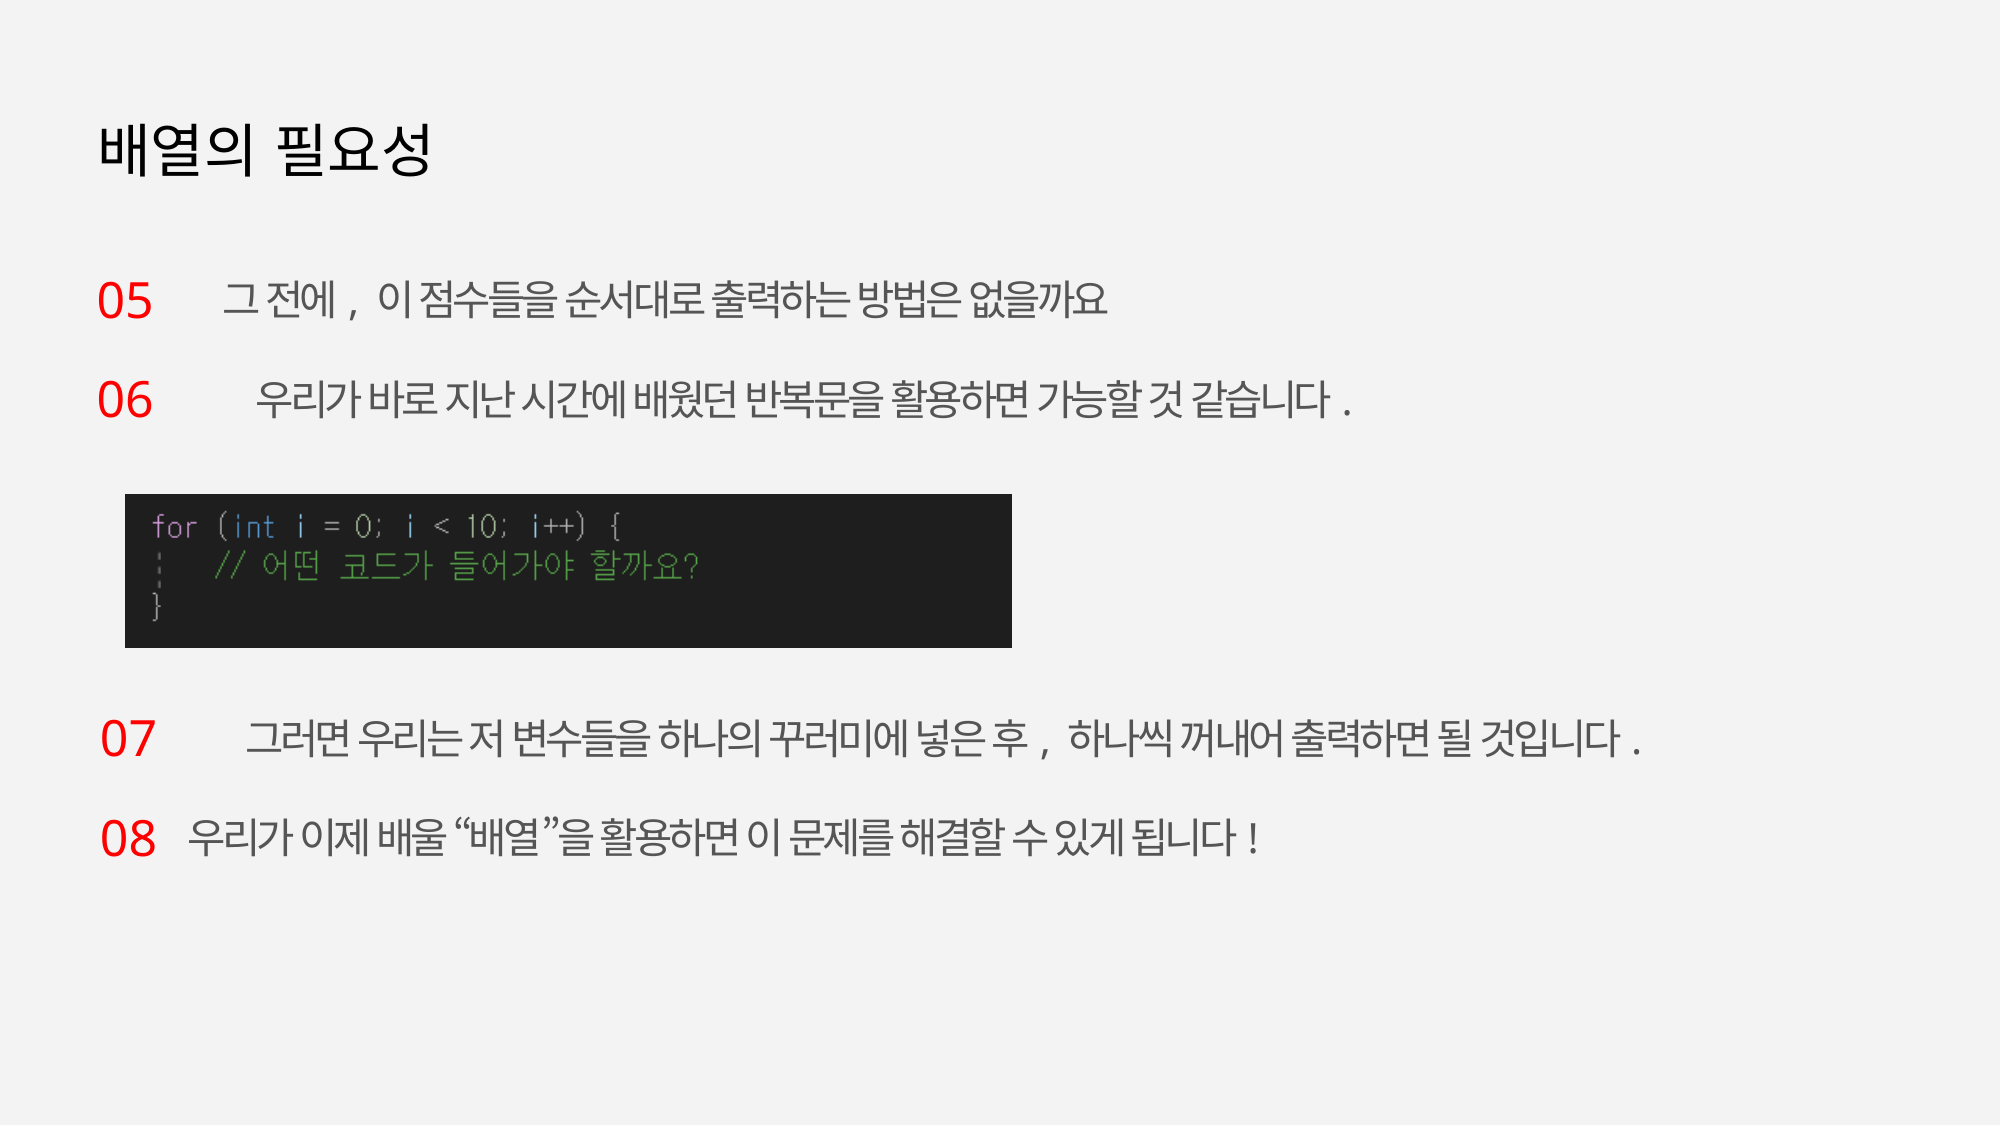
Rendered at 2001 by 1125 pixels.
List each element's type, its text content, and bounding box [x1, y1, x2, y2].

text_box 배열의 필요성 [82, 107, 738, 192]
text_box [102, 798, 1474, 921]
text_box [102, 698, 1707, 775]
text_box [99, 359, 1416, 436]
picture [125, 494, 1012, 648]
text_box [99, 260, 1239, 337]
